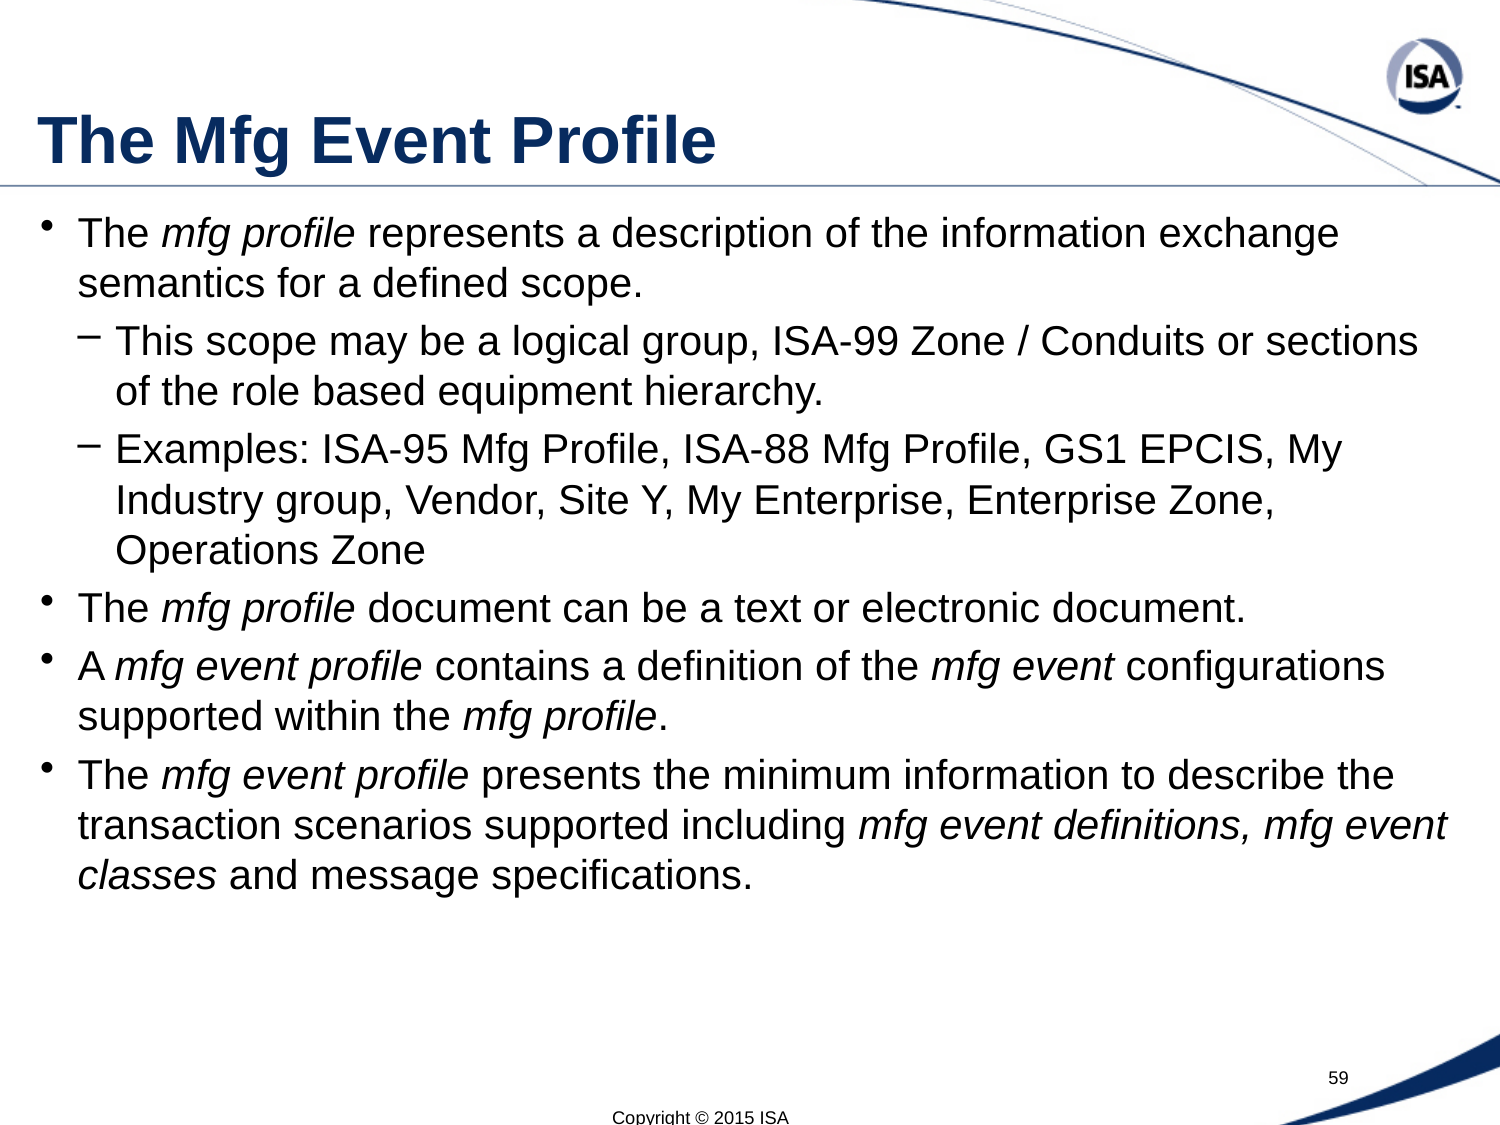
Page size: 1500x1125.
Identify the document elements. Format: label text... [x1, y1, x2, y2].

list The mfg profile represents a description of the information exchange semantics for a defined scope. This scope may be a logical group, ISA-99 Zone / Conduits or sections of the role based equipment hierarchy. Examples: ISA-95 Mfg Profile, ISA-88 Mfg Profile, GS1 EPCIS, My Industry group, Vendor, Site Y, My Enterprise, Enterprise Zone, Operations Zone The mfg profile document can be a text or electronic document. A mfg event profile contains a definition of the mfg event configurations supported within the mfg profile. The mfg event profile presents the minimum information to describe the transaction scenarios supported including mfg event definitions, mfg event classes and message specifications. [23, 197, 1479, 1032]
picture [0, 0, 1500, 1125]
title The Mfg Event Profile [20, 88, 1296, 217]
footer Copyright © 2015 ISA [321, 1098, 1080, 1125]
